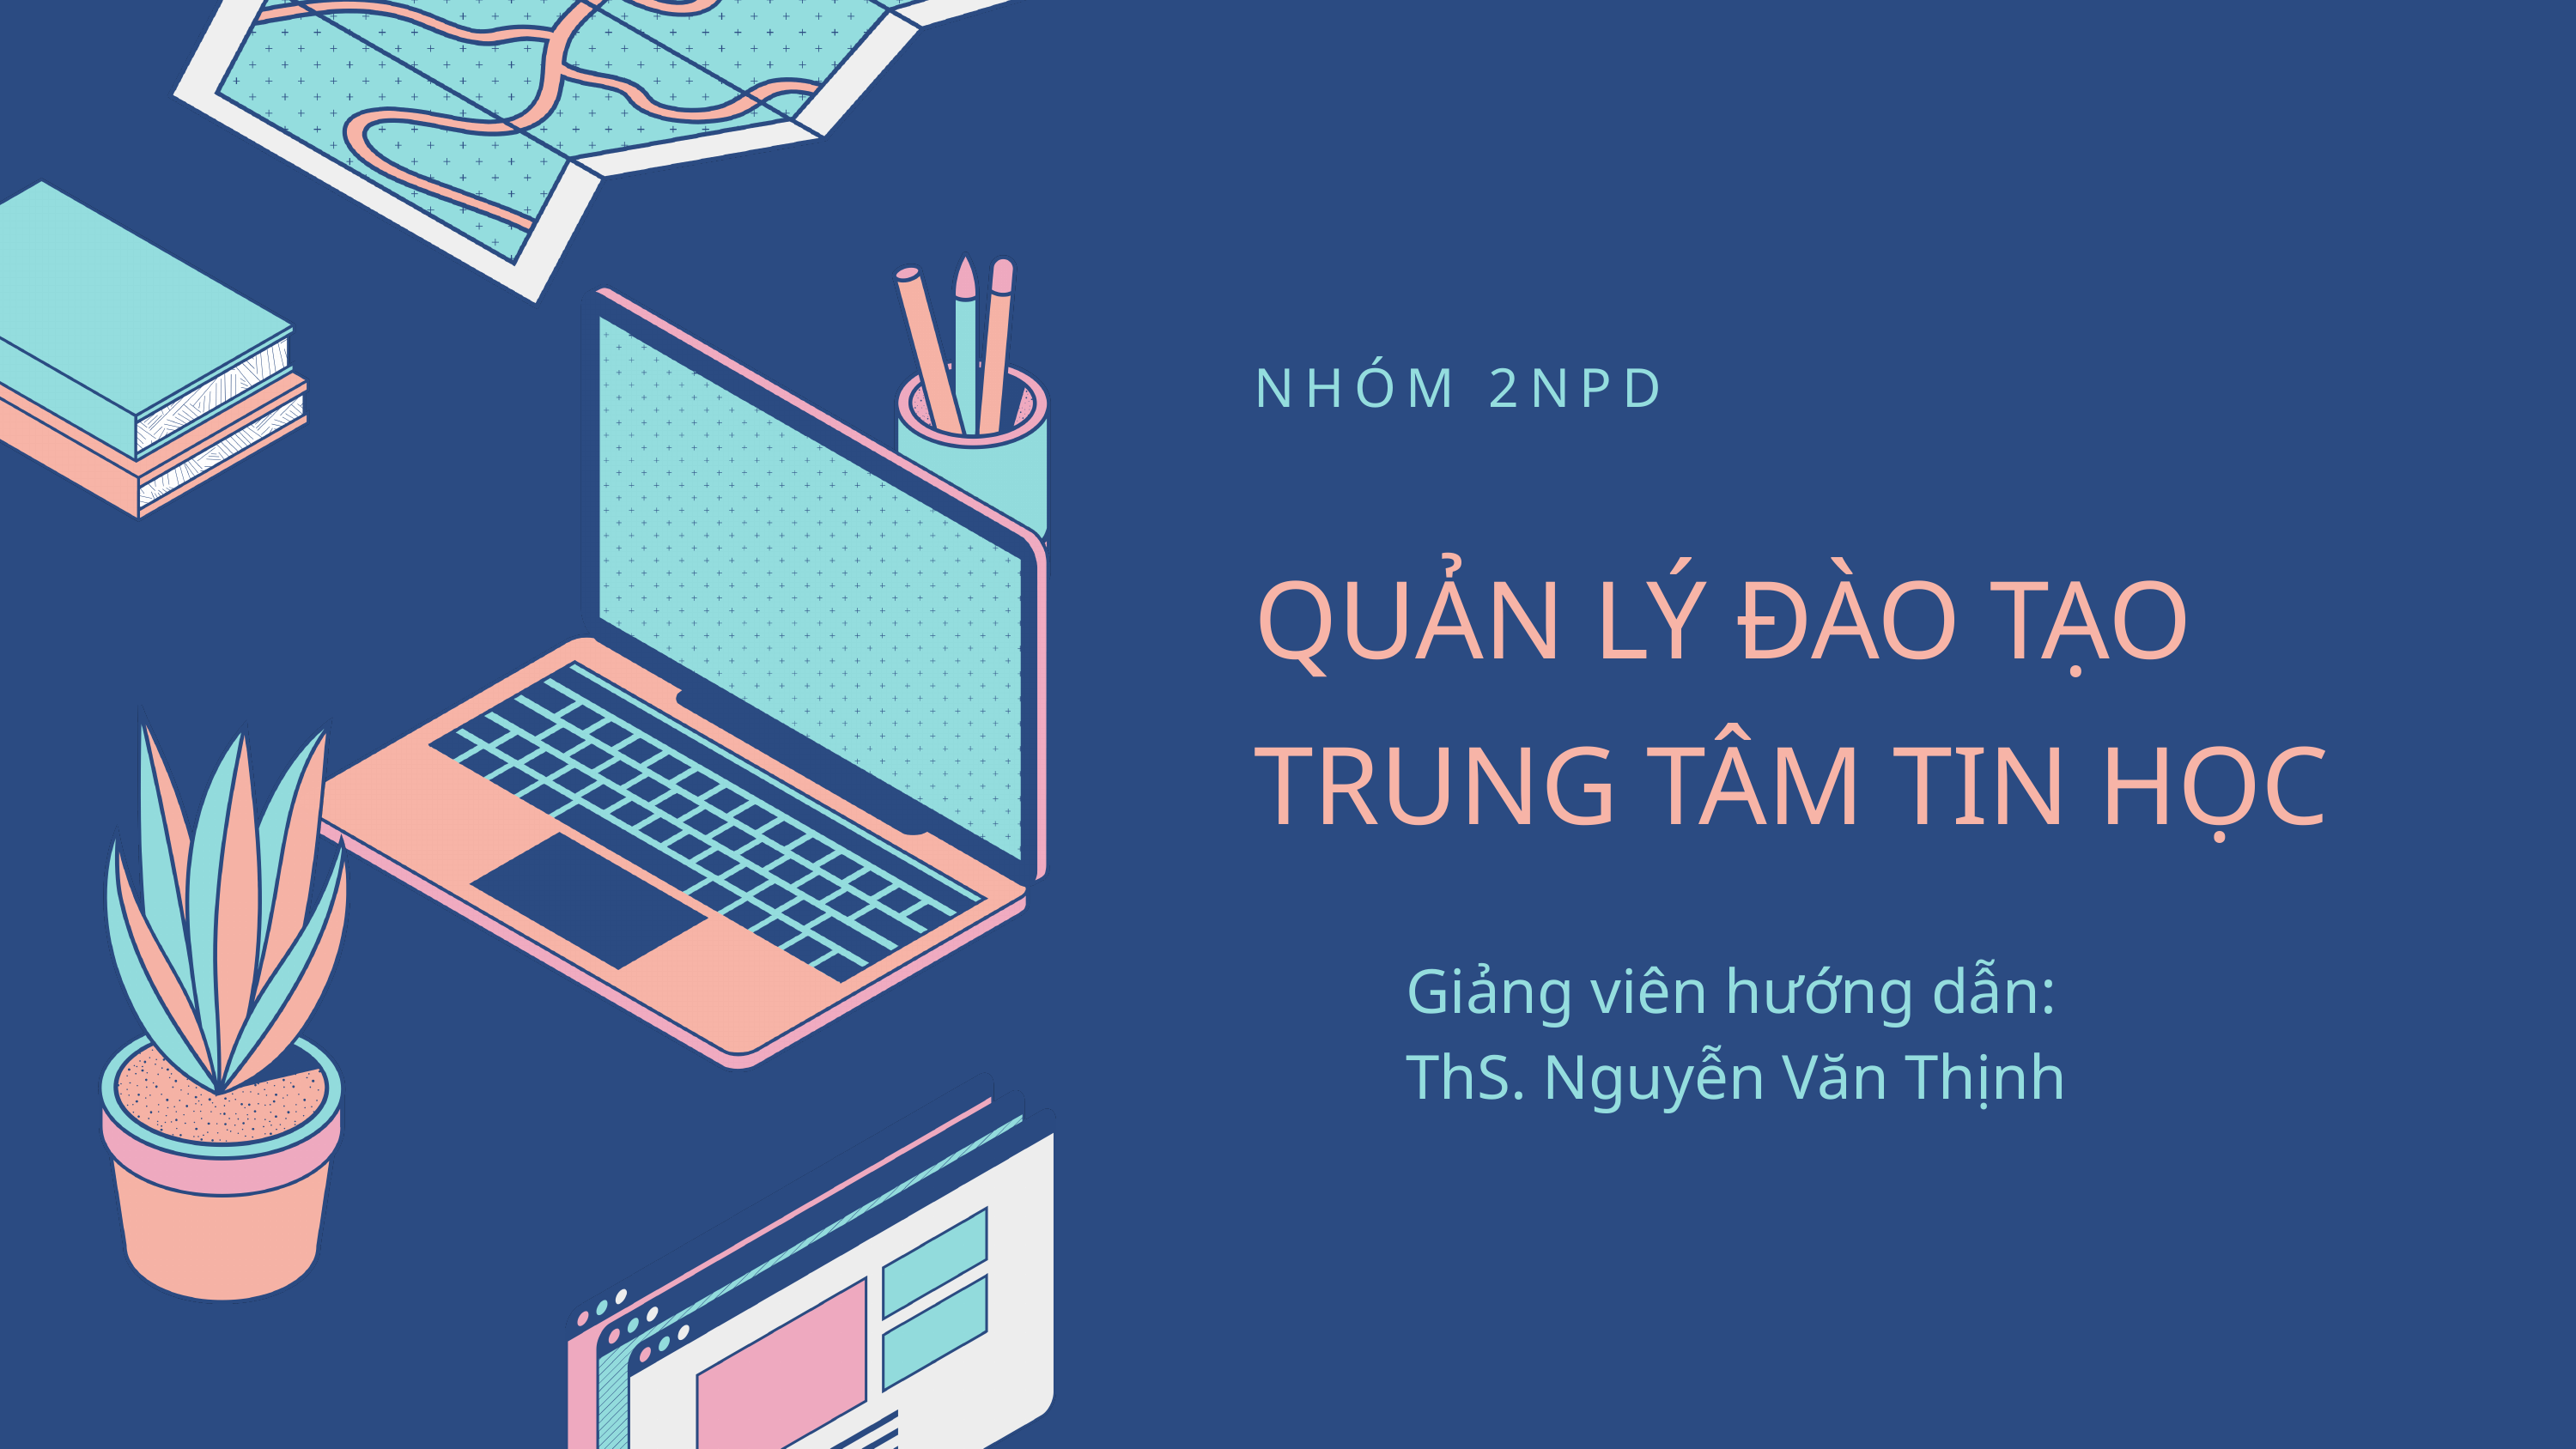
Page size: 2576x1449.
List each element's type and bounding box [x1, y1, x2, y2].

text_box [0, 178, 310, 522]
text_box [295, 284, 1050, 1072]
text_box [565, 1071, 1056, 1449]
text_box [88, 705, 355, 1304]
text_box [166, 0, 1119, 309]
text_box [888, 252, 1057, 616]
text_box [1254, 343, 2576, 1106]
